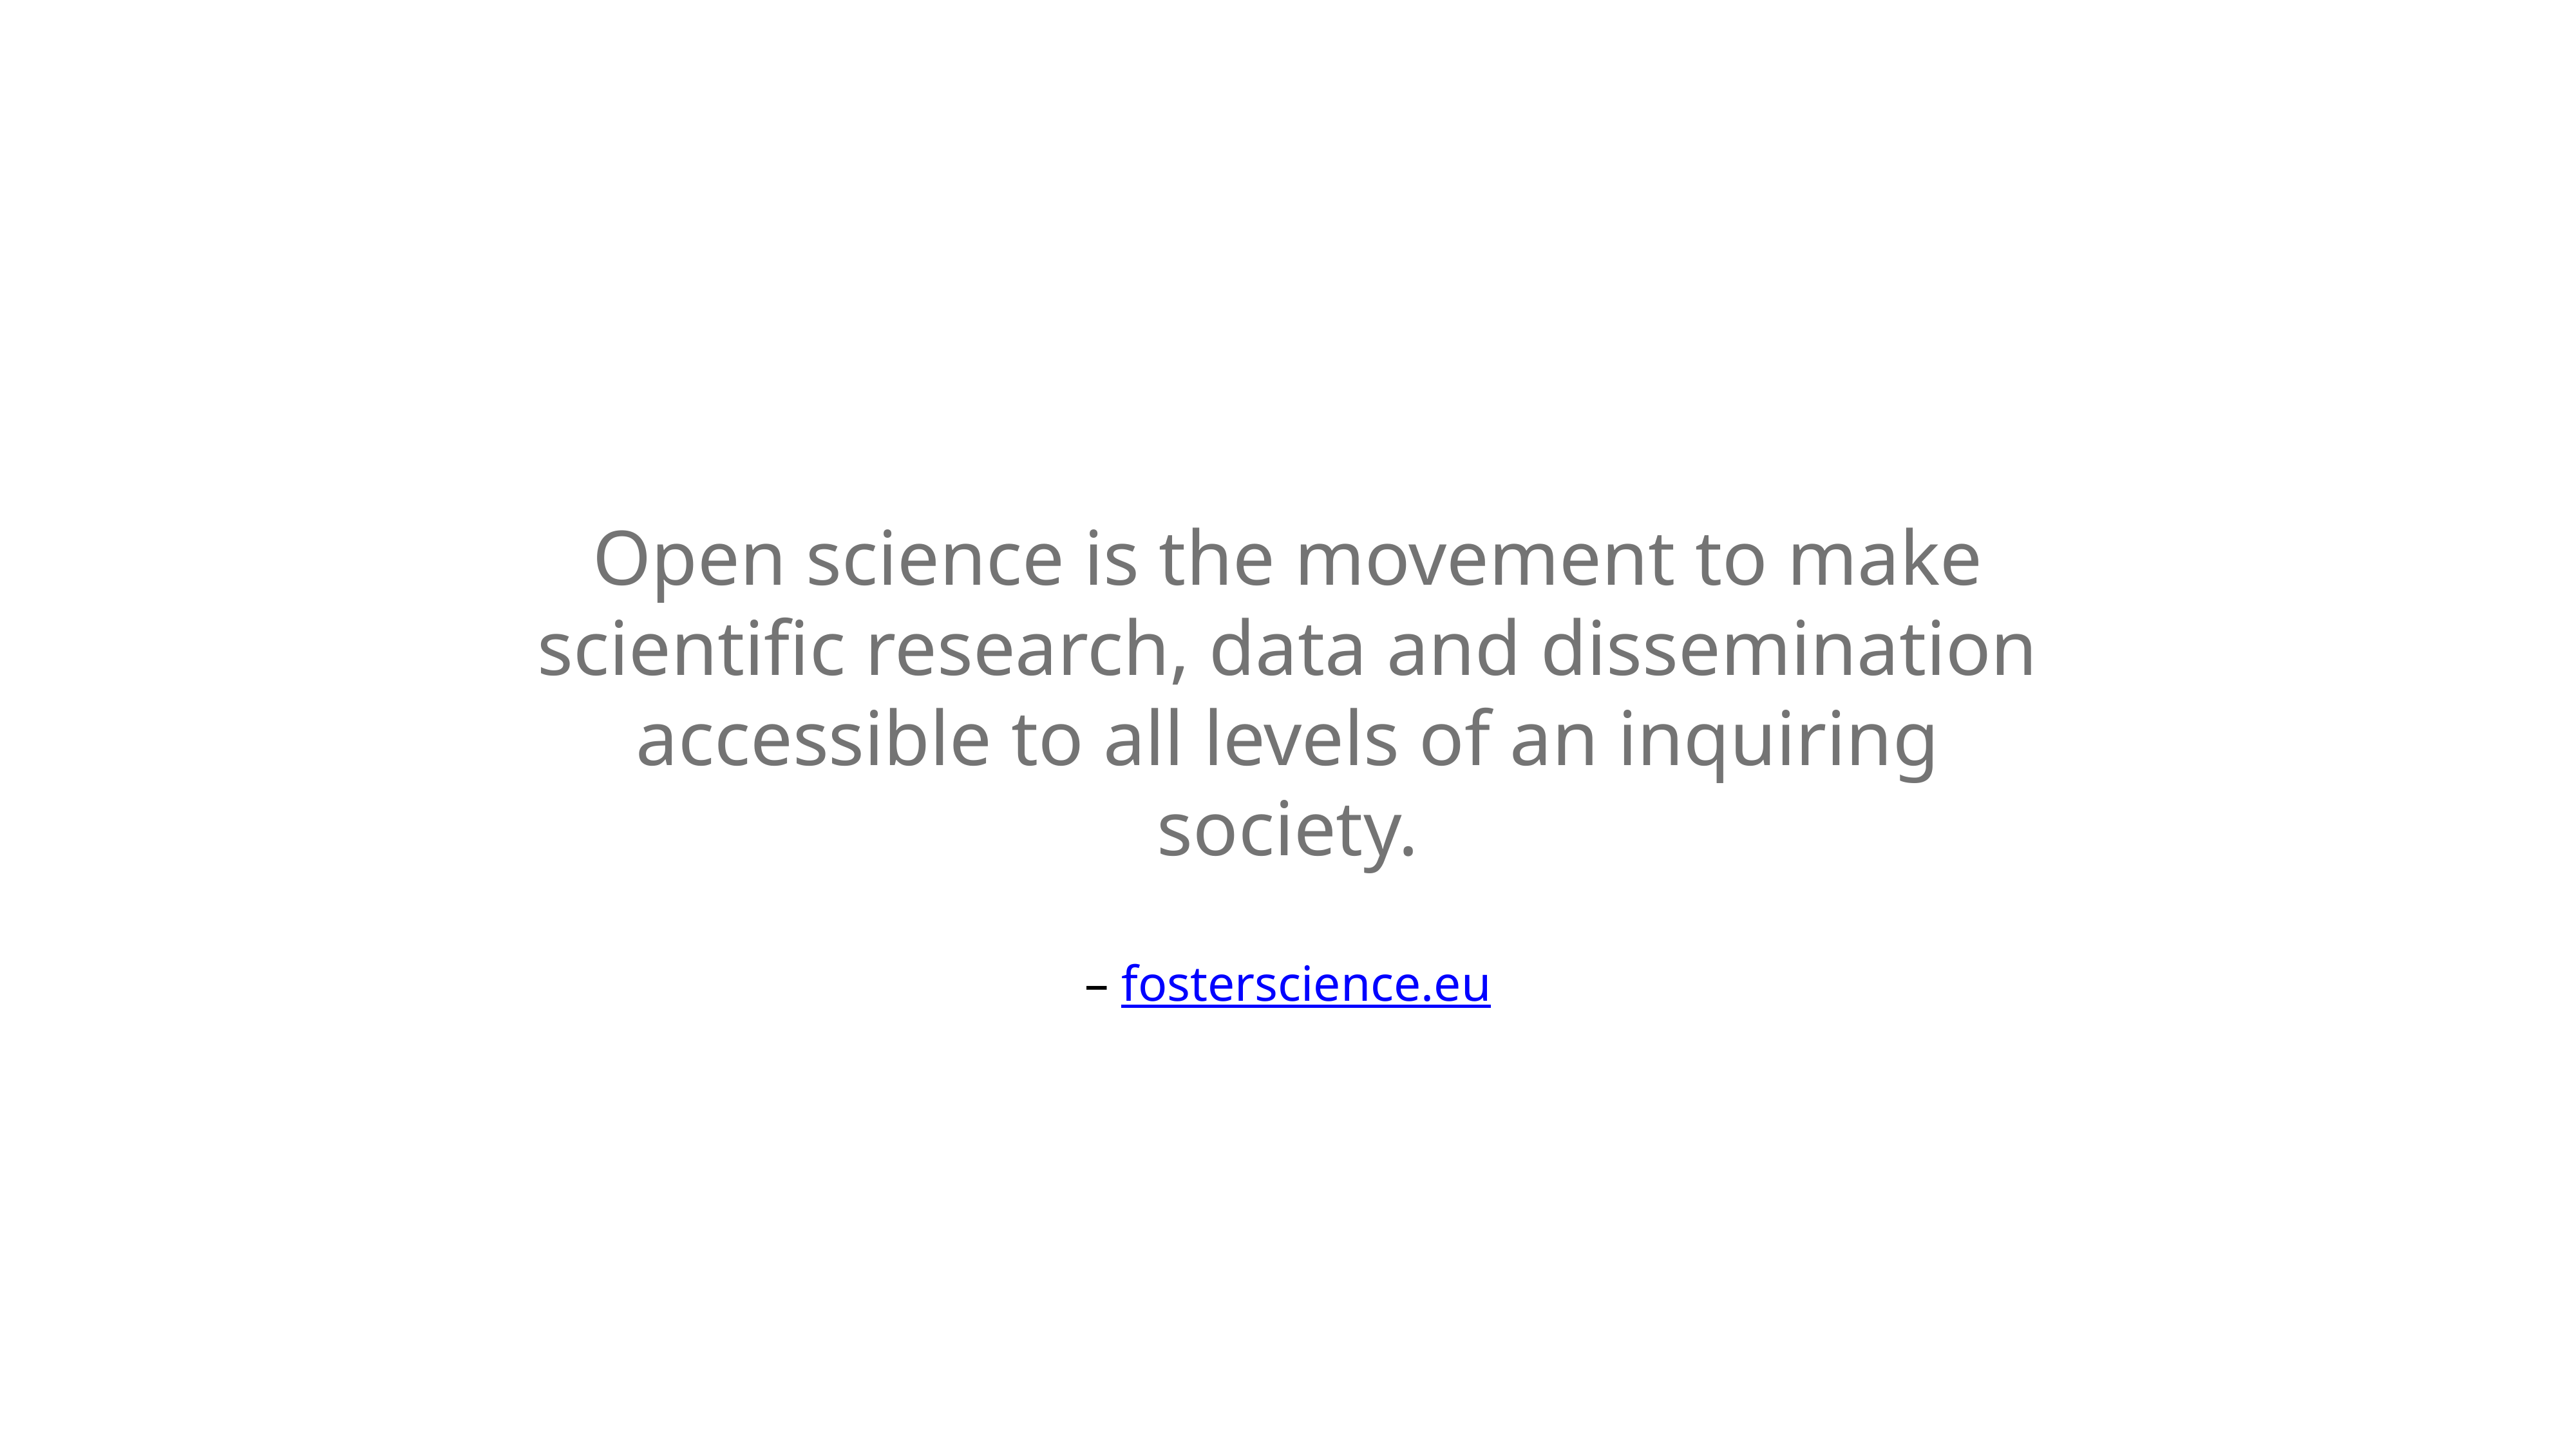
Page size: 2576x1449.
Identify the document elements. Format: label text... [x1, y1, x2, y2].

list – fosterscience.eu [510, 945, 2066, 1019]
list Open science is the movement to make scientific research, data and dissemination accessible to all levels of an inquiring society. [510, 547, 2066, 835]
